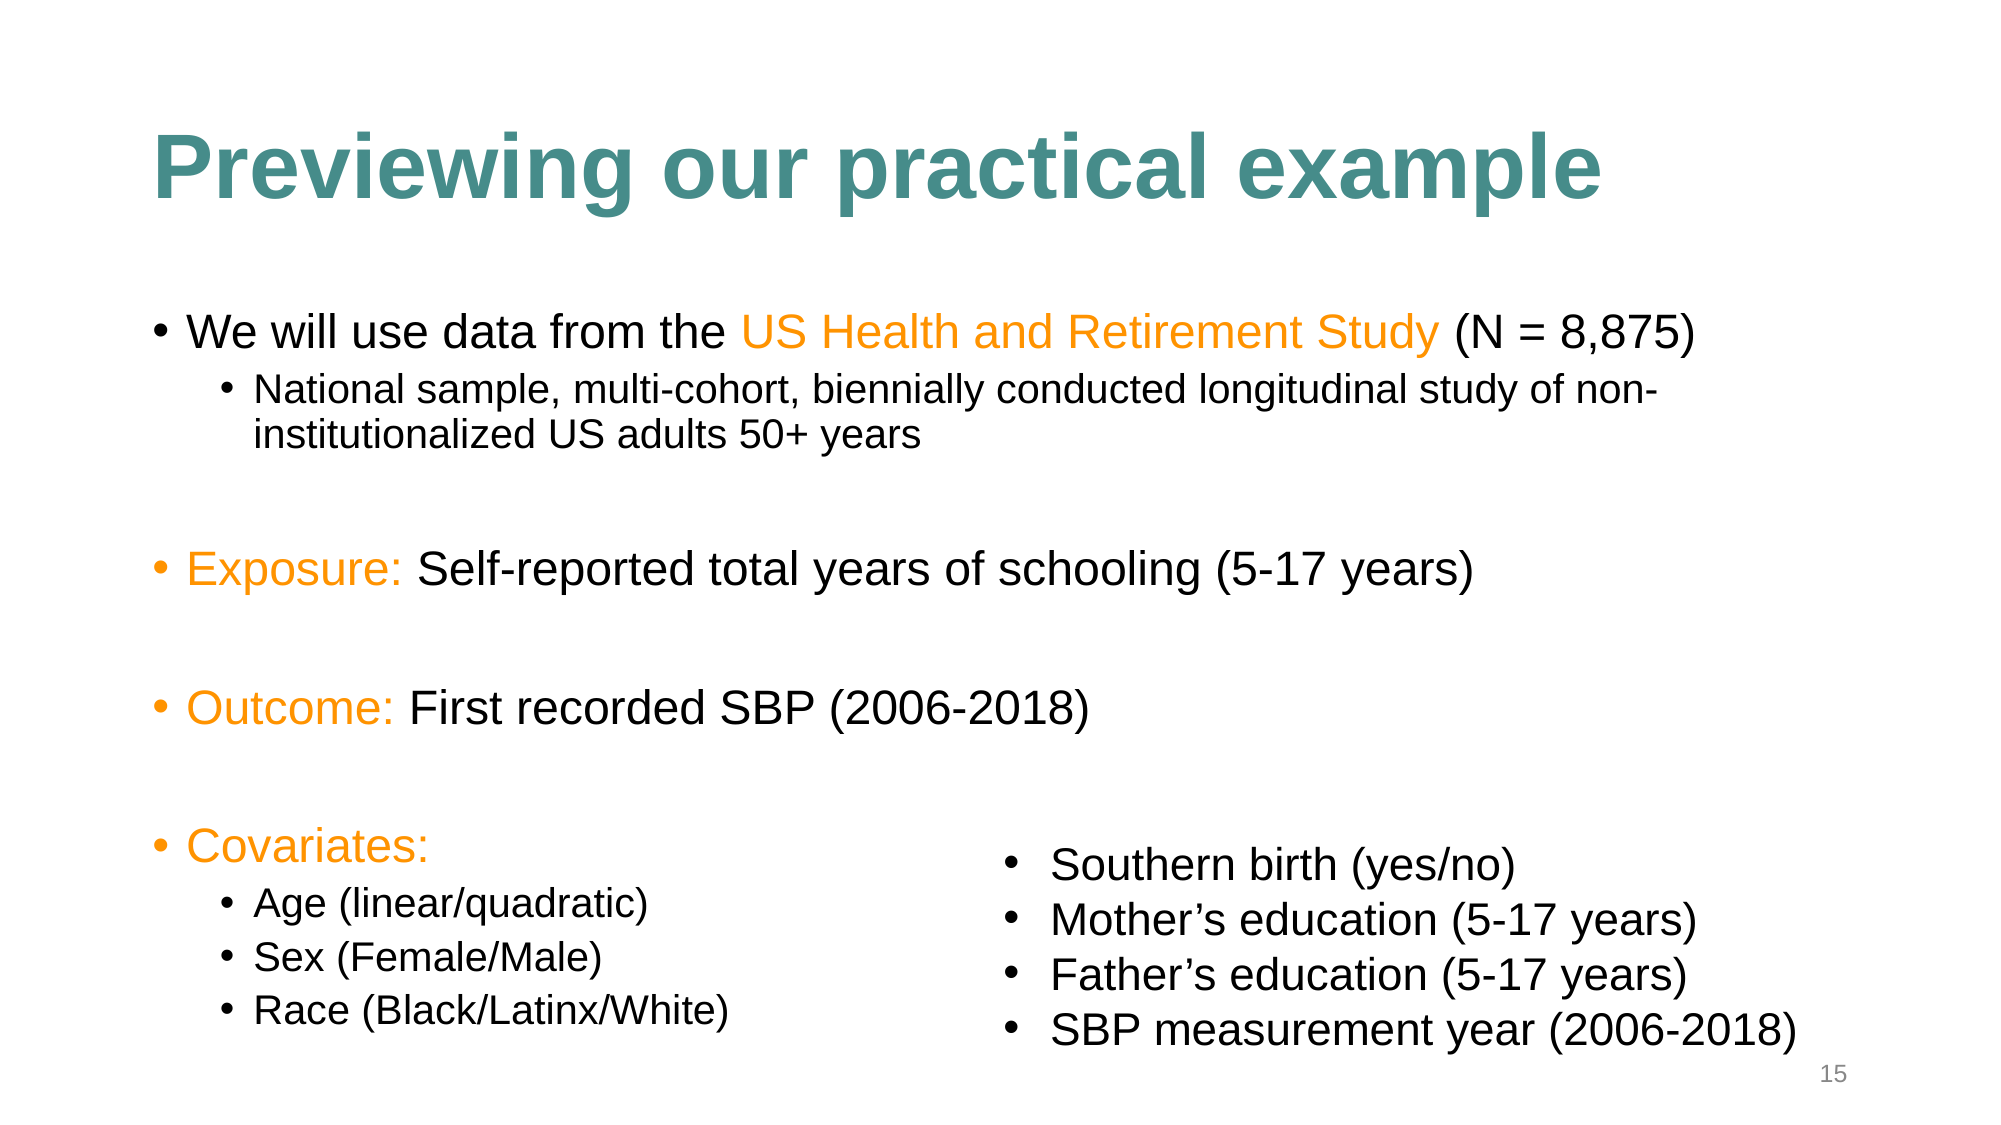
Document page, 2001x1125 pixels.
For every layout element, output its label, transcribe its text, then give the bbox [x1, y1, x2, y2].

text_box Southern birth (yes/no) Mother’s education (5-17 years) Father’s education (5-17 years) SBP measurement year (2006-2018) [913, 827, 1904, 1062]
list We will use data from the US Health and Retirement Study (N = 8,875) National sample, multi-cohort, biennially conducted longitudinal study of non-institutionalized US adults 50+ years Exposure: Self-reported total years of schooling (5-17 years) Outcome: First recorded SBP (2006-2018) Covariates: Age (linear/quadratic) Sex (Female/Male) Race (Black/Latinx/White) [137, 299, 1904, 1043]
title Previewing our practical example [137, 59, 1863, 278]
slide_number 15 [1412, 1062, 1863, 1103]
